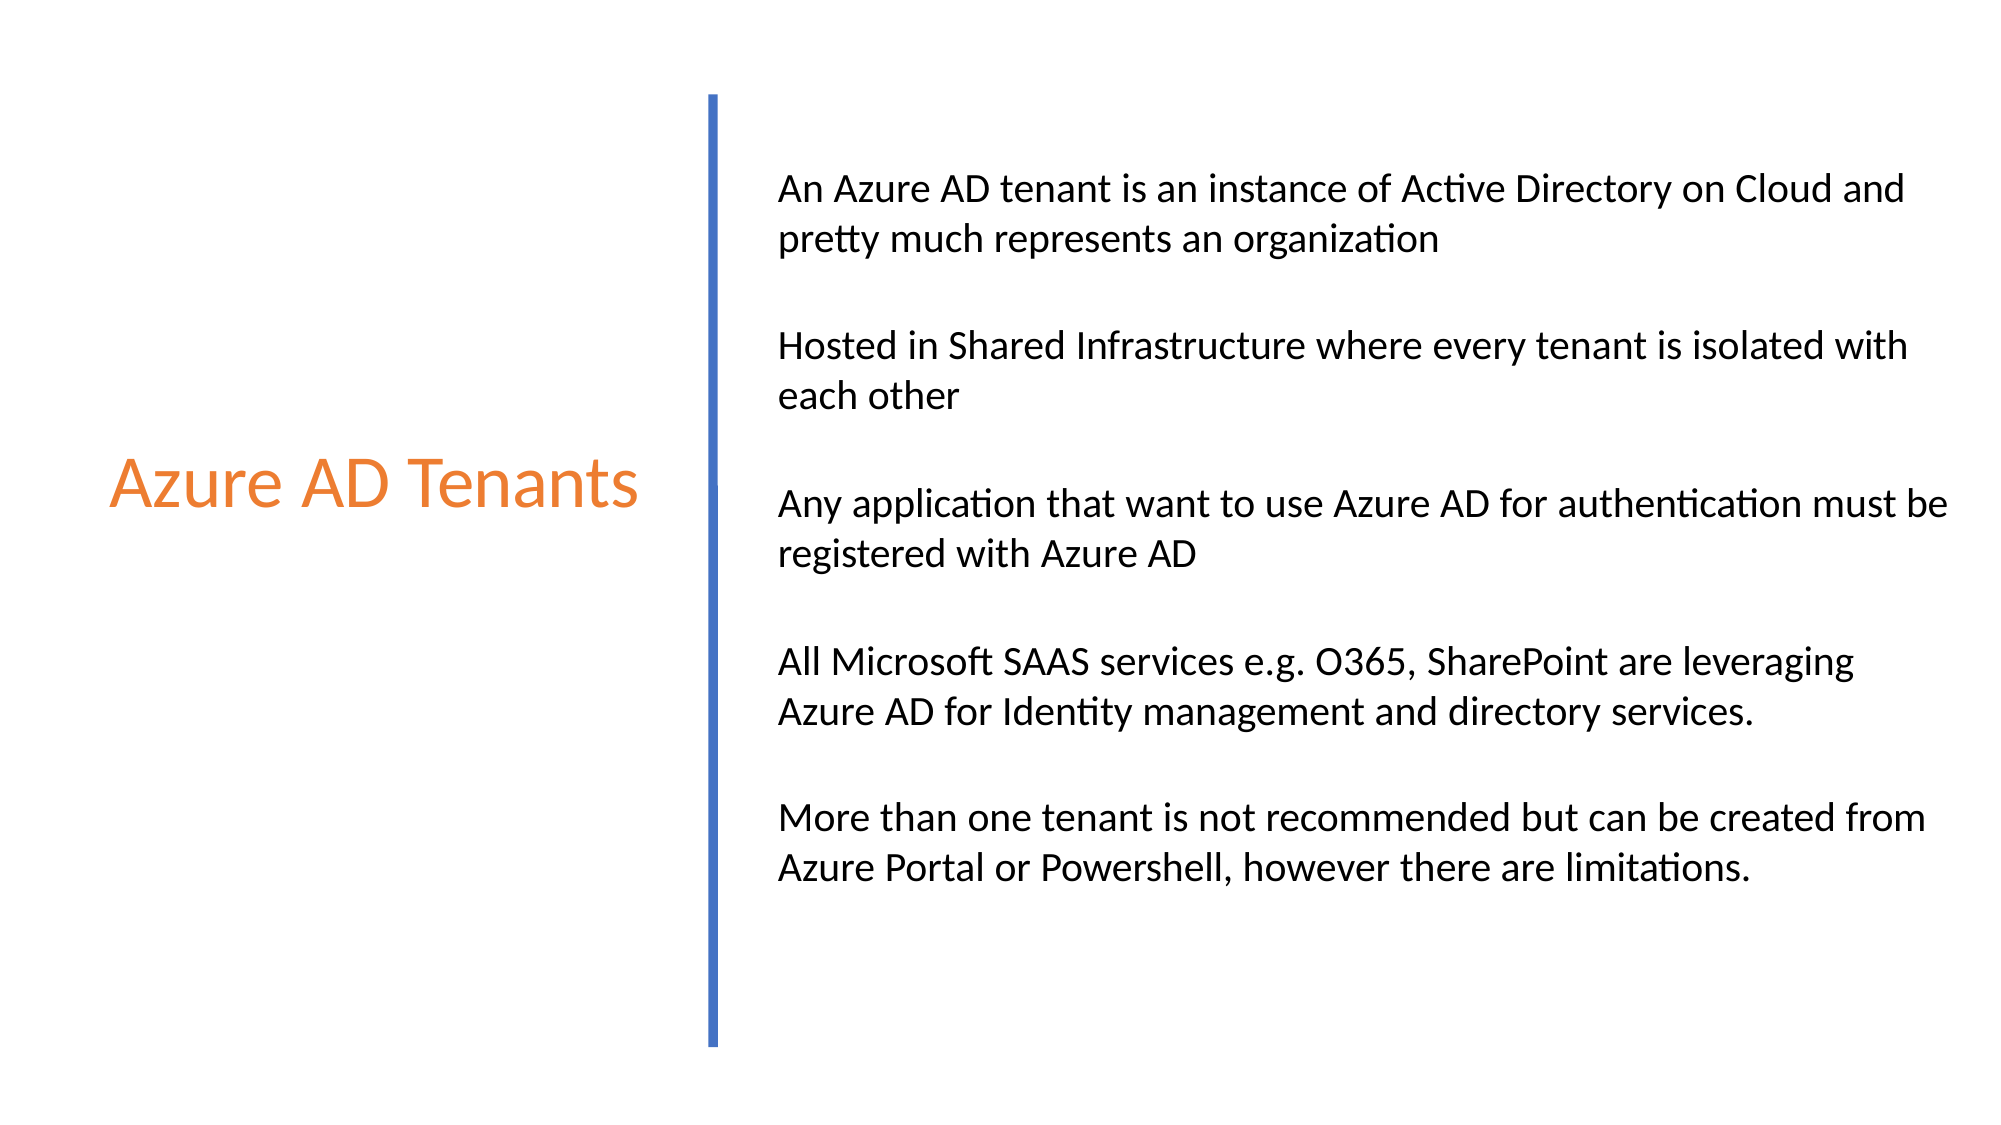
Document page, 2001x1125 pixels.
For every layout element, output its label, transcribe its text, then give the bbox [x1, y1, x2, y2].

text_box Hosted in Shared Infrastructure where every tenant is isolated with each other [775, 315, 1916, 418]
text_box Azure AD Tenants [107, 429, 645, 522]
title An Azure AD tenant is an instance of Active Directory on Cloud and pretty much represents an organization [775, 158, 1909, 315]
text_box Any application that want to use Azure AD for authentication must be registered with Azure AD [775, 473, 1956, 576]
text_box All Microsoft SAAS services e.g. O365, SharePoint are leveraging Azure AD for Identity management and directory services. More than one tenant is not recommended but can be created from Azure Portal or Powershell, however there are limitations. [775, 631, 1933, 890]
